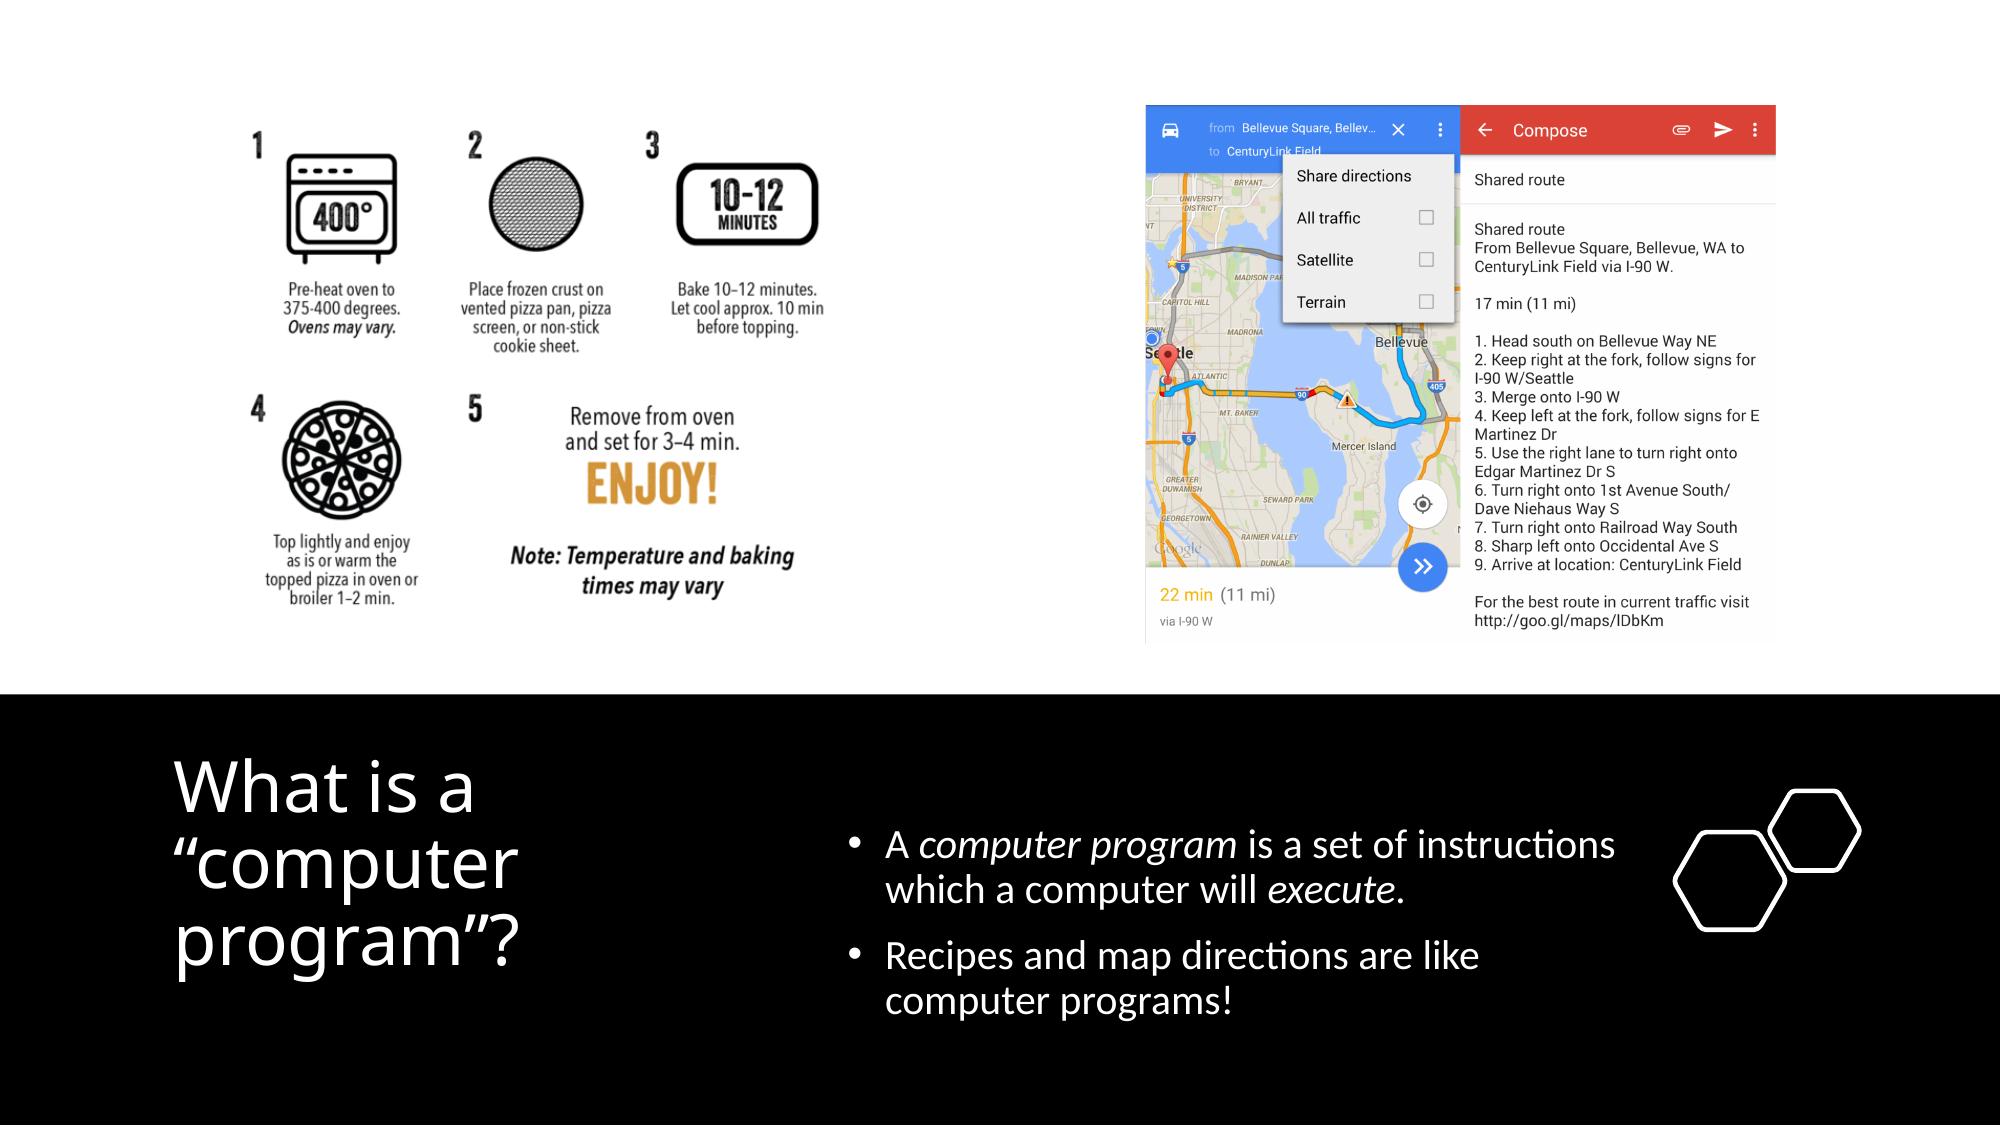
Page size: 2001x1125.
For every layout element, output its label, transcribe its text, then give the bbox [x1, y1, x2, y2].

picture [1145, 105, 1776, 644]
text_box [0, 0, 2000, 693]
list A computer program is a set of instructions which a computer will execute. Recipes and map directions are like computer programs! [832, 743, 1642, 1005]
picture [225, 105, 854, 644]
title What is a “computer program”? [158, 743, 764, 1005]
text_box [1674, 790, 1860, 930]
text_box [0, 693, 2000, 1125]
